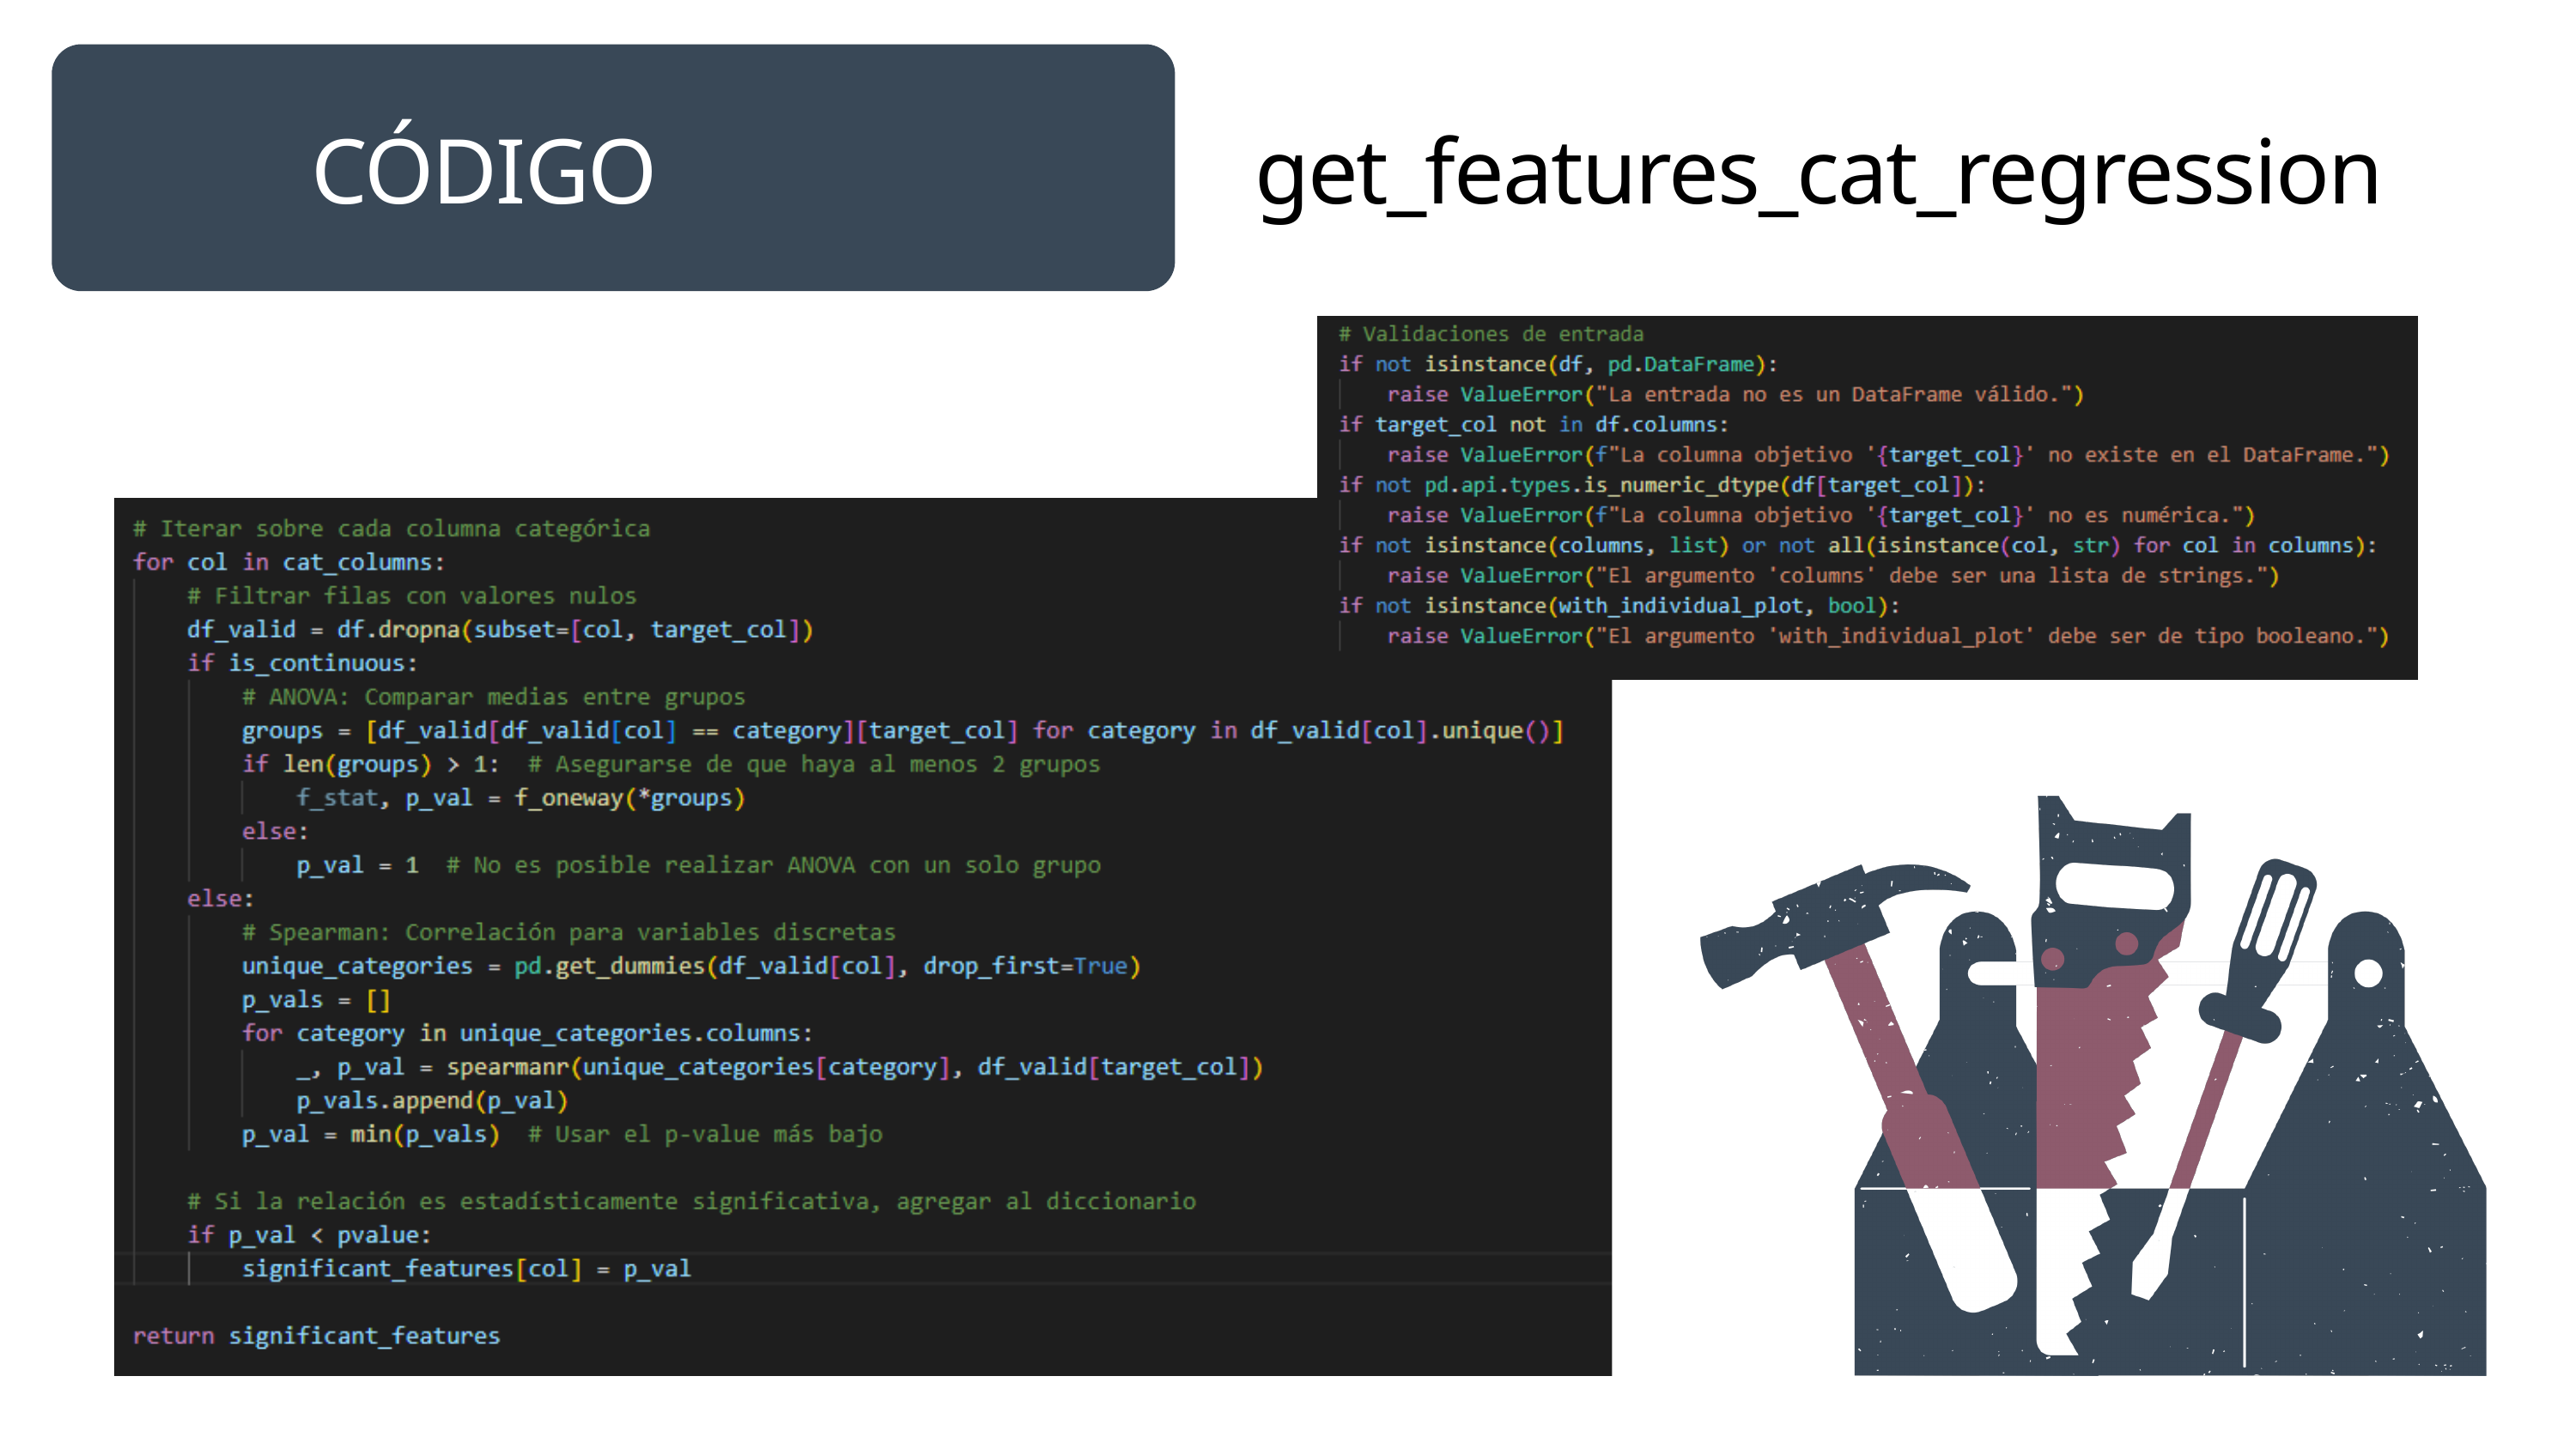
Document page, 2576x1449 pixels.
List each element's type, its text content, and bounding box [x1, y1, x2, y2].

text_box [1698, 796, 2487, 1376]
text_box CÓDIGO [157, 113, 813, 221]
text_box [114, 498, 1613, 1376]
text_box [52, 44, 1176, 292]
picture [1317, 316, 2418, 681]
text_box get_features_cat_regression [1248, 107, 2391, 228]
